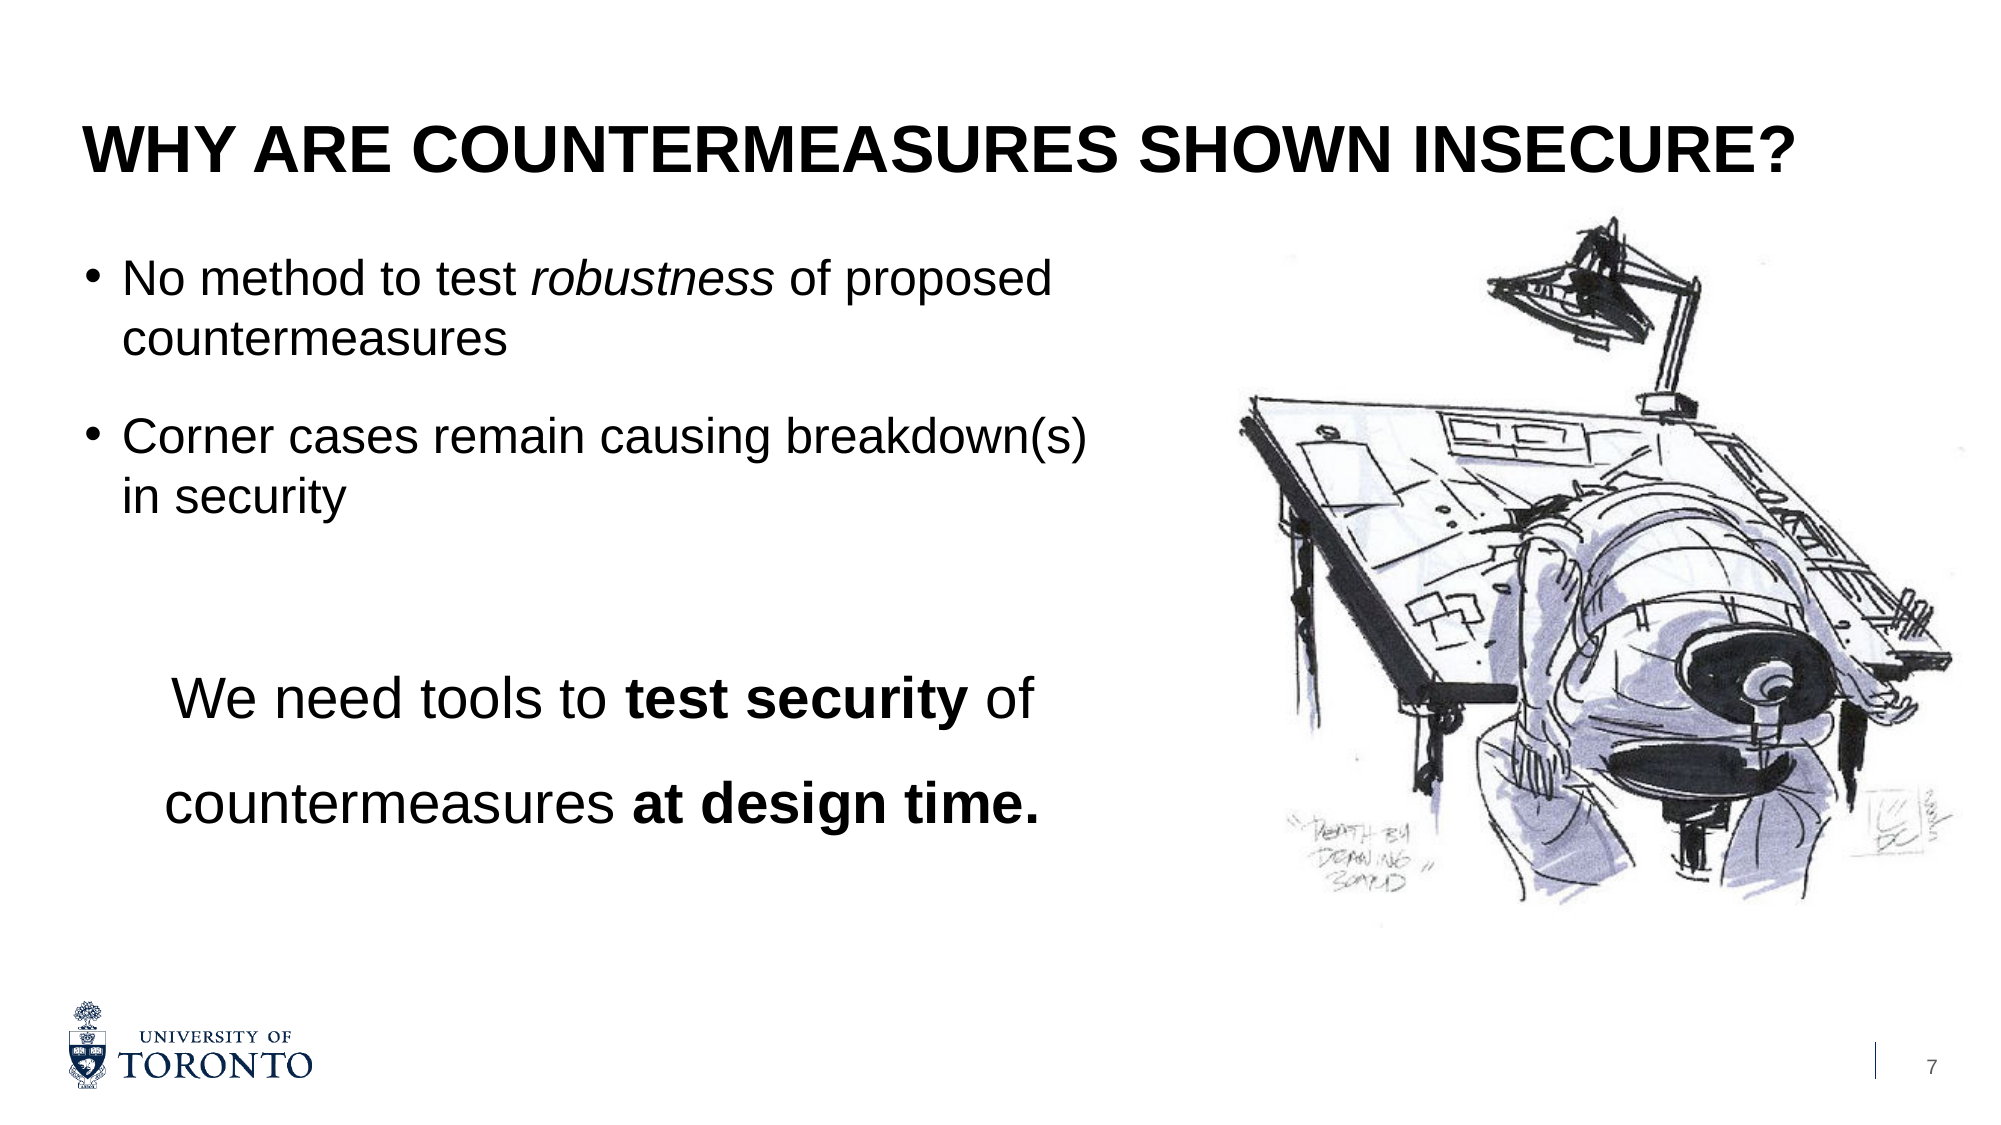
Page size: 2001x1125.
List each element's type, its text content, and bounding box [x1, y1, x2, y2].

list No method to test robustness of proposed countermeasures Corner cases remain causing breakdown(s) in security [69, 238, 1145, 574]
title Why Are COUNTERMEASURES SHOWN INSECURE? [67, 50, 1950, 195]
picture [69, 1001, 312, 1089]
slide_number 7 [1896, 1036, 1969, 1097]
picture [1214, 194, 1969, 928]
text_box We need tools to test security of countermeasures at design time. [31, 617, 1174, 881]
